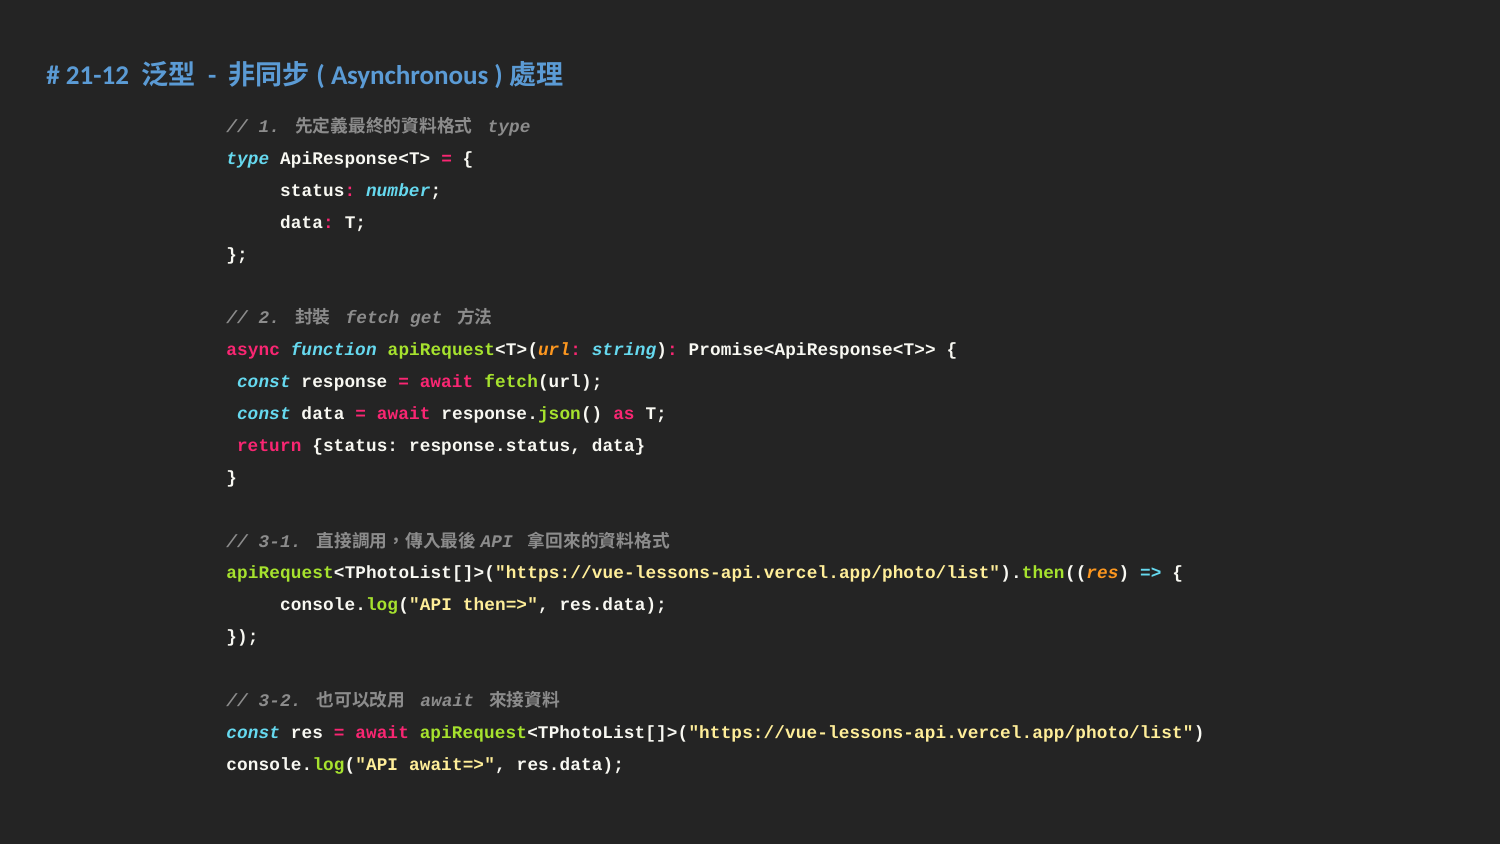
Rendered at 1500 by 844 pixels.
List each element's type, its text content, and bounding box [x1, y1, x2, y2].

text_box // 1. 先定義最終的資料格式 type type ApiResponse<T> = { status: number; data: T; }; // 2. 封裝 fetch get 方法 async function apiRequest<T>(url: string): Promise<ApiResponse<T>> { const response = await fetch(url); const data = await response.json() as T; return {status: response.status, data} } // 3-1. 直接調用，傳入最後API 拿回來的資料格式 apiRequest<TPhotoList[]>("https://vue-lessons-api.vercel.app/photo/list").then((res) => { console.log("API then=>", res.data); }); // 3-2. 也可以改用 await 來接資料 const res = await apiRequest<TPhotoList[]>("https://vue-lessons-api.vercel.app/photo/list") console.log("API await=>", res.data); [211, 89, 1289, 789]
text_box # 21-12 泛型 - 非同步( Asynchronous )處理 [31, 26, 750, 105]
